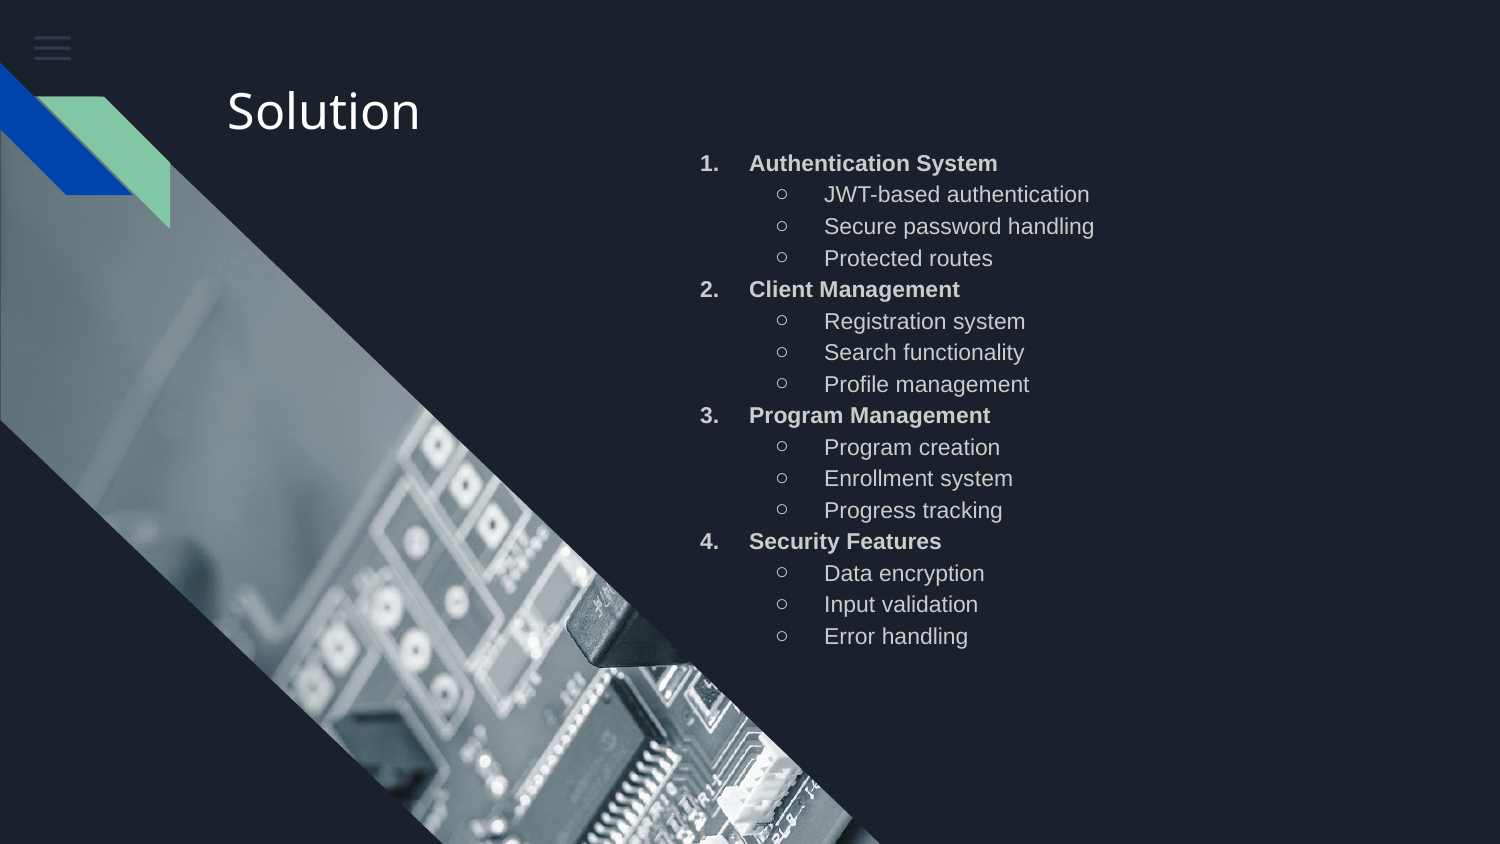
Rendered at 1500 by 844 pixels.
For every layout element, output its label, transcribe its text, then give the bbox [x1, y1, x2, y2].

list Authentication System JWT-based authentication Secure password handling Protected routes Client Management Registration system Search functionality Profile management Program Management Program creation Enrollment system Progress tracking Security Features Data encryption Input validation Error handling [659, 129, 1368, 692]
title Solution [212, 64, 1368, 215]
picture [0, 97, 880, 844]
